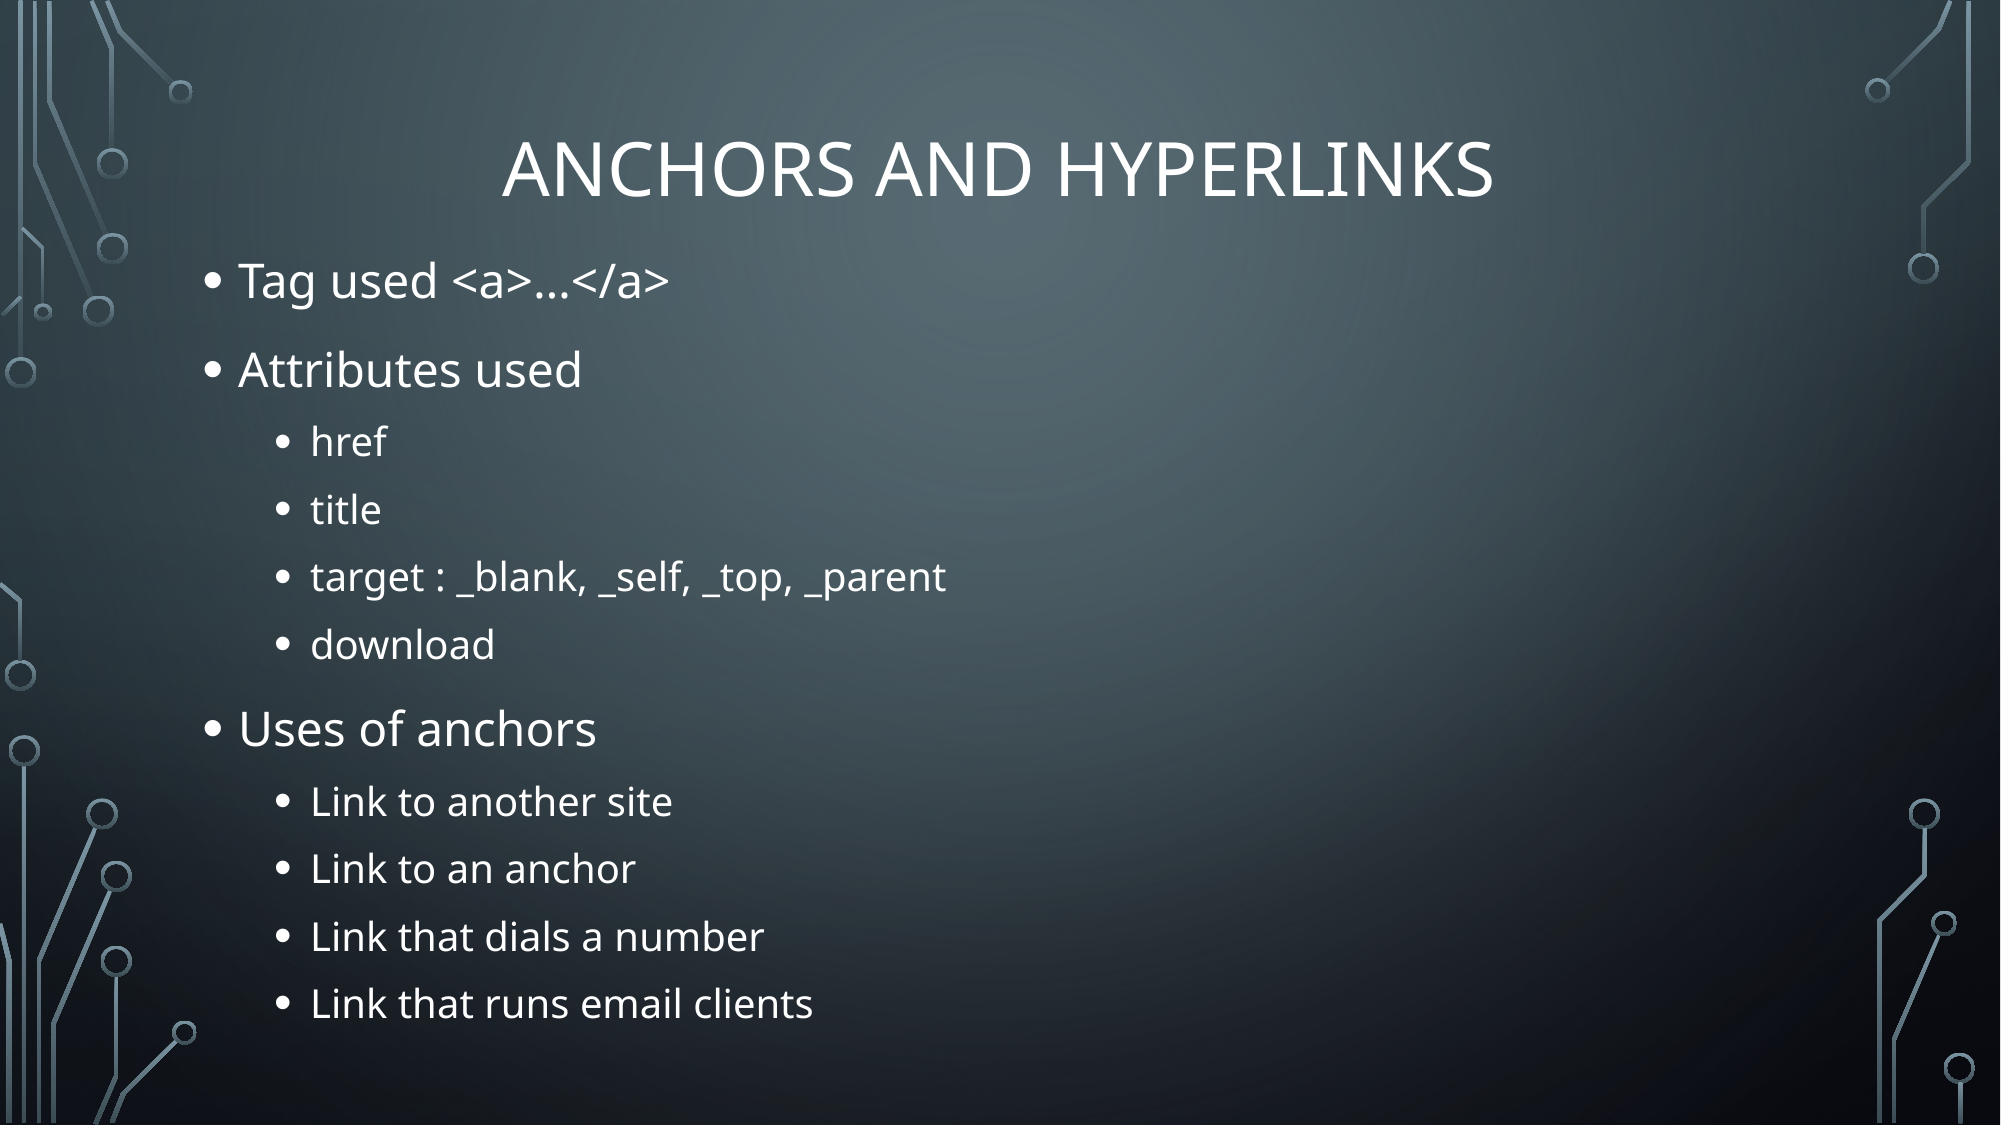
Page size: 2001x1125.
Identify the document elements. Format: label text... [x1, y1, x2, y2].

list Tag used <a>…</a> Attributes used href title target : _blank, _self, _top, _parent download Uses of anchors Link to another site Link to an anchor Link that dials a number Link that runs email clients [187, 231, 1813, 1037]
title Anchors and hyperlinks [187, 101, 1813, 231]
